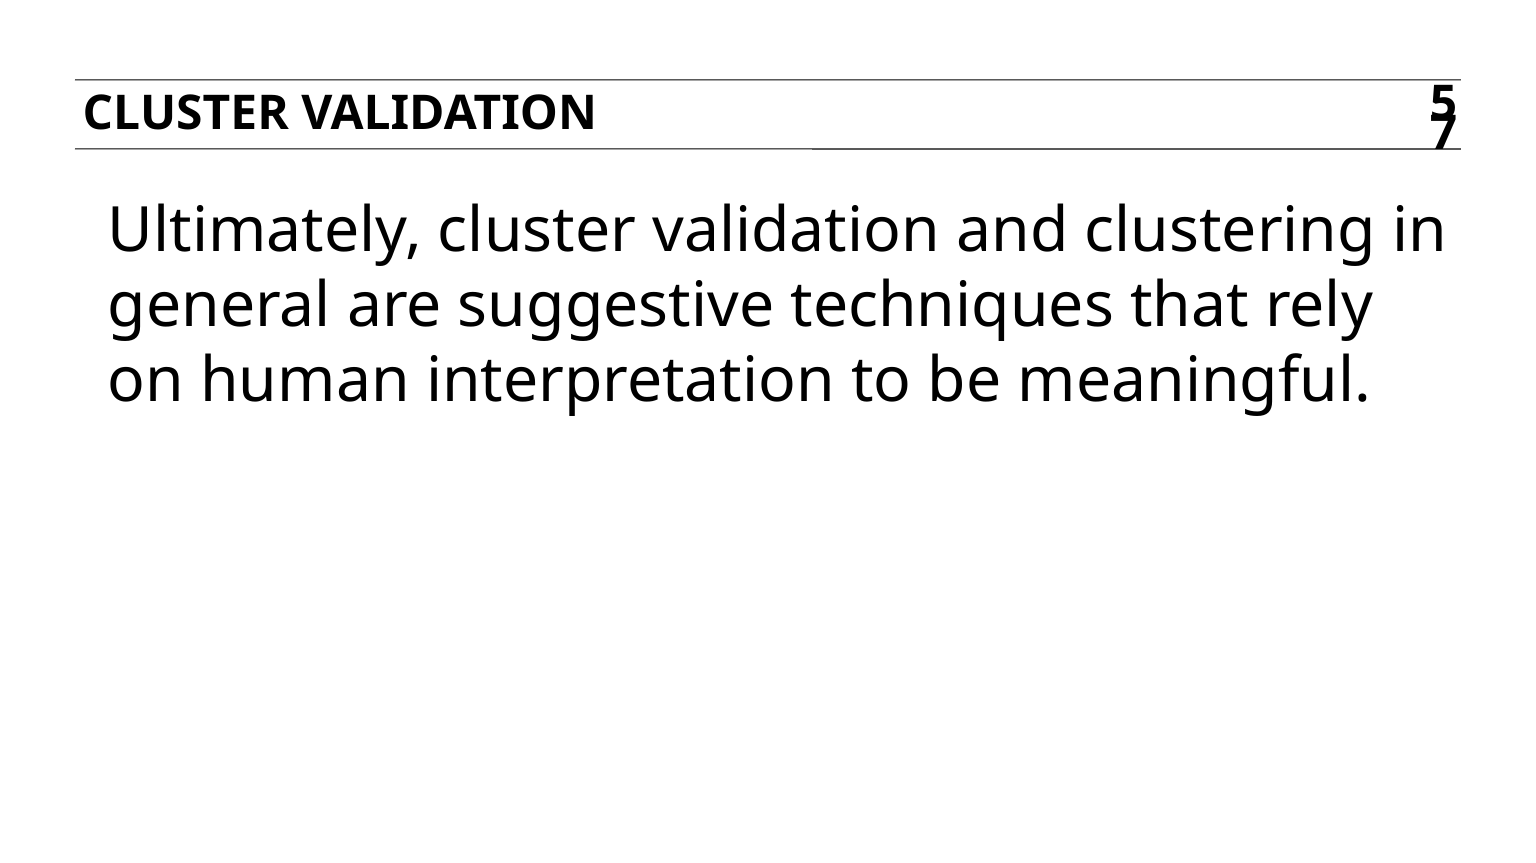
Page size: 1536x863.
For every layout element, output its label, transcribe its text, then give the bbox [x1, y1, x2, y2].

text_box Ultimately, cluster validation and clustering in general are suggestive techniques that rely on human interpretation to be meaningful. [92, 181, 1468, 421]
list Cluster validation [67, 81, 1118, 132]
slide_number 57 [1419, 86, 1461, 138]
